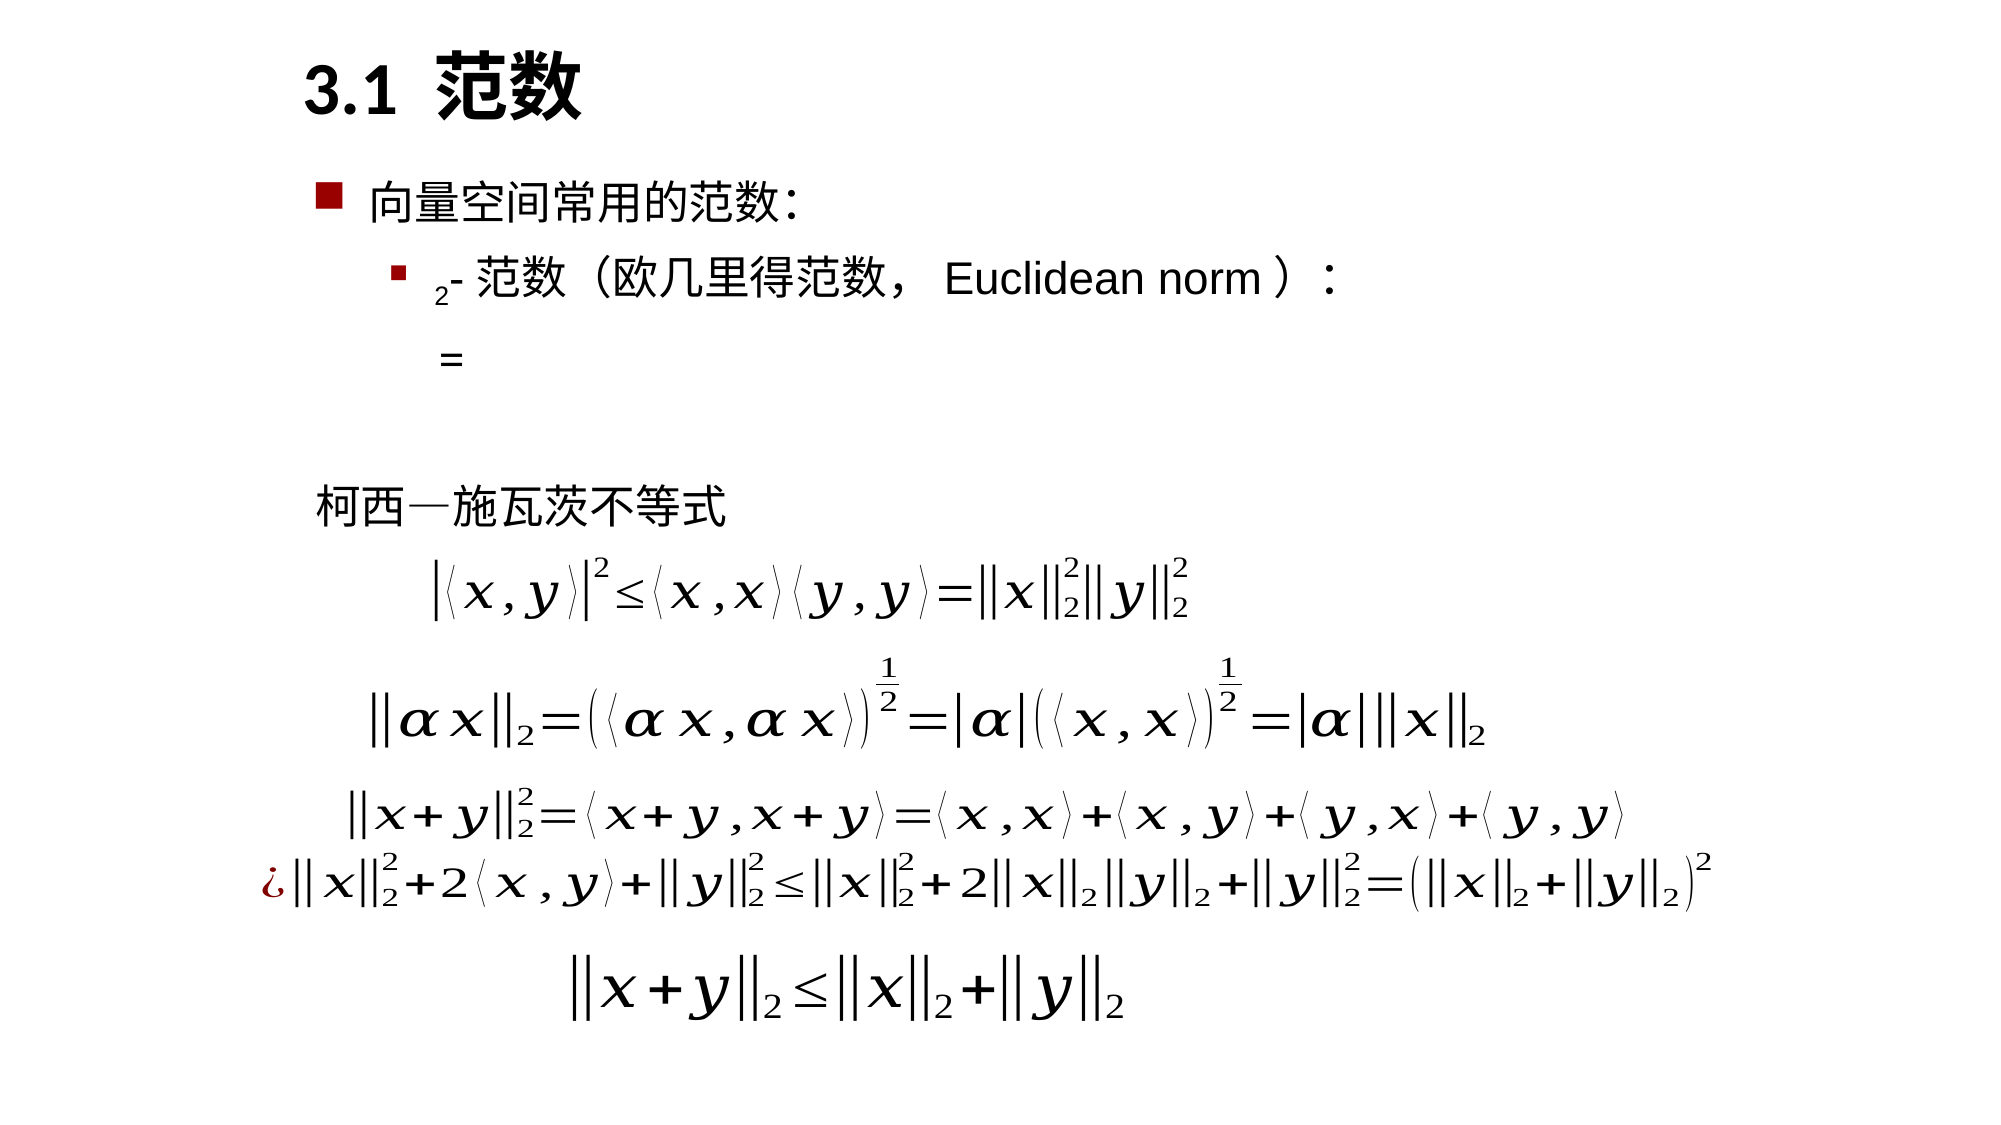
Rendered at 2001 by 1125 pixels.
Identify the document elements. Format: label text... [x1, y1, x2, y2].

text_box 3.1 范数 [287, 37, 1732, 131]
text_box 柯西—施瓦茨不等式 [300, 470, 742, 541]
